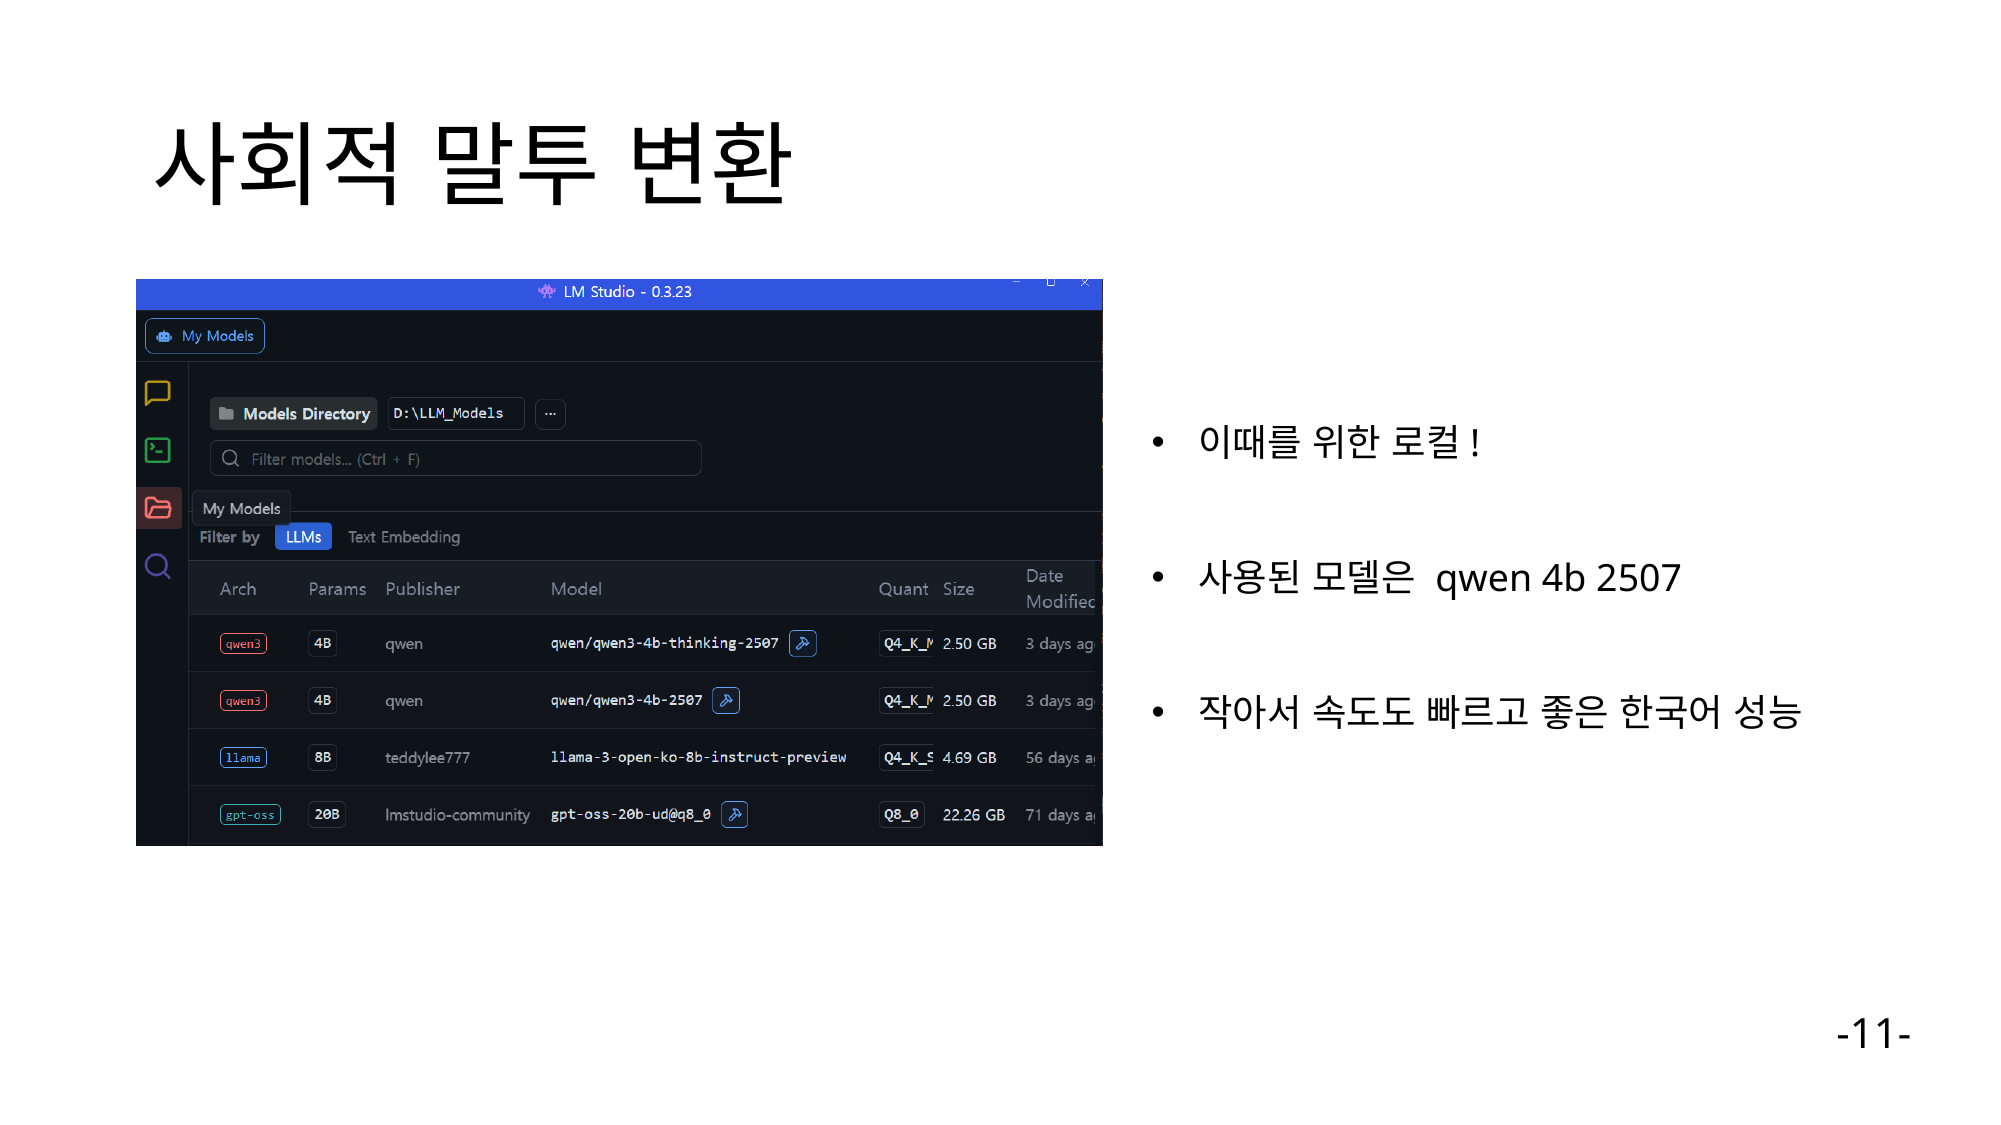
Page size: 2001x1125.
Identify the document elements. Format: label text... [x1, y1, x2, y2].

title 사회적 말투 변환 [137, 59, 1863, 278]
text_box -11- [1821, 999, 1927, 1065]
picture [135, 278, 1103, 847]
text_box 이때를 위한 로컬! 사용된 모델은 qwen 4b 2507 작아서 속도도 빠르고 좋은 한국어 성능 [1136, 388, 1818, 742]
